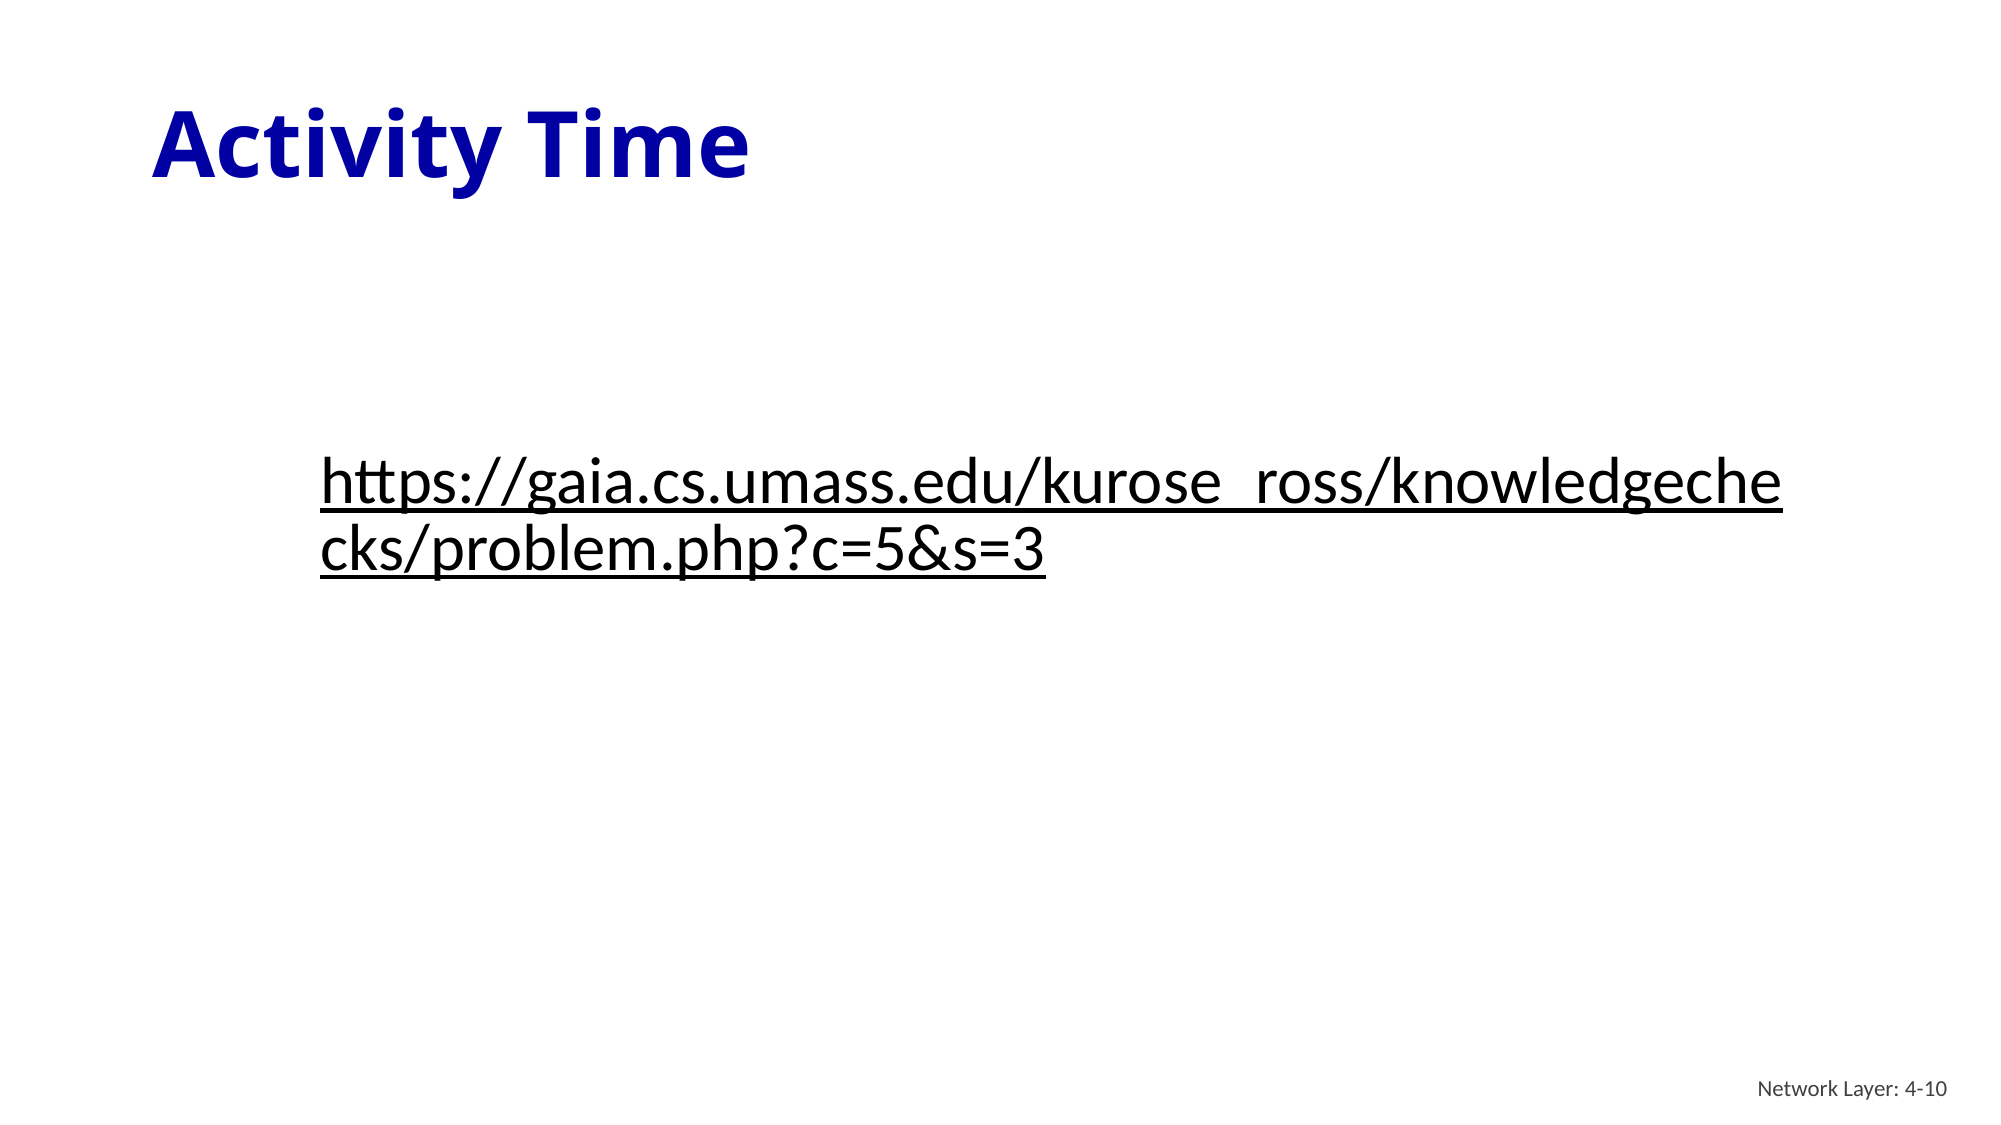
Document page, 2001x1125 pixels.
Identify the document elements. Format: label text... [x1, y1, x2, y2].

slide_number Network Layer: 4-10 [1512, 1056, 1963, 1117]
title Activity Time [137, 74, 1863, 221]
text_box https://gaia.cs.umass.edu/kurose_ross/knowledgechecks/problem.php?c=5&s=3 [305, 429, 1806, 605]
